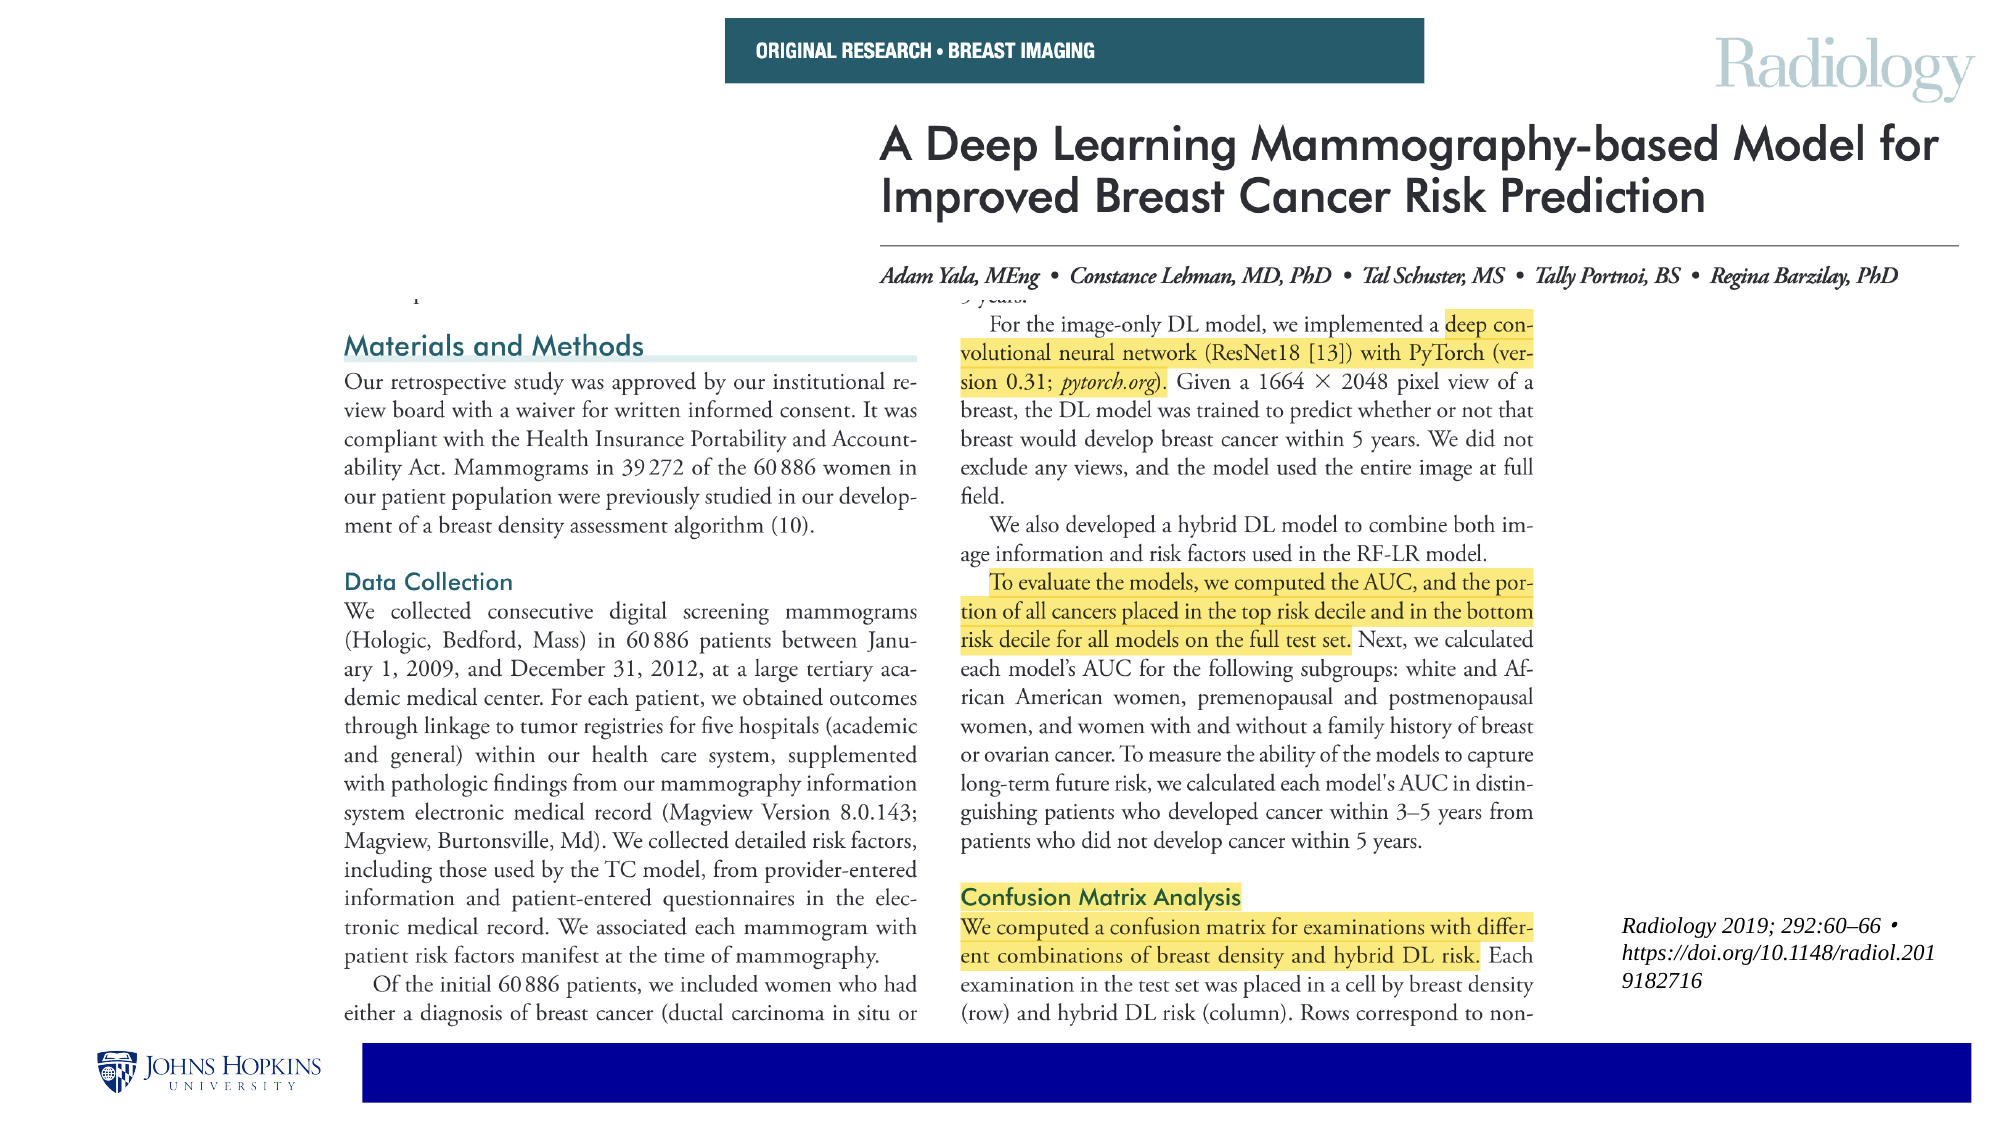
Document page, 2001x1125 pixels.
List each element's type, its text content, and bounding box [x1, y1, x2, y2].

text_box Radiology 2019; 292:60–66﻿ • https://doi.org/10.1148/radiol.2019182716 [1607, 902, 1960, 1045]
picture [55, 8, 2000, 1125]
